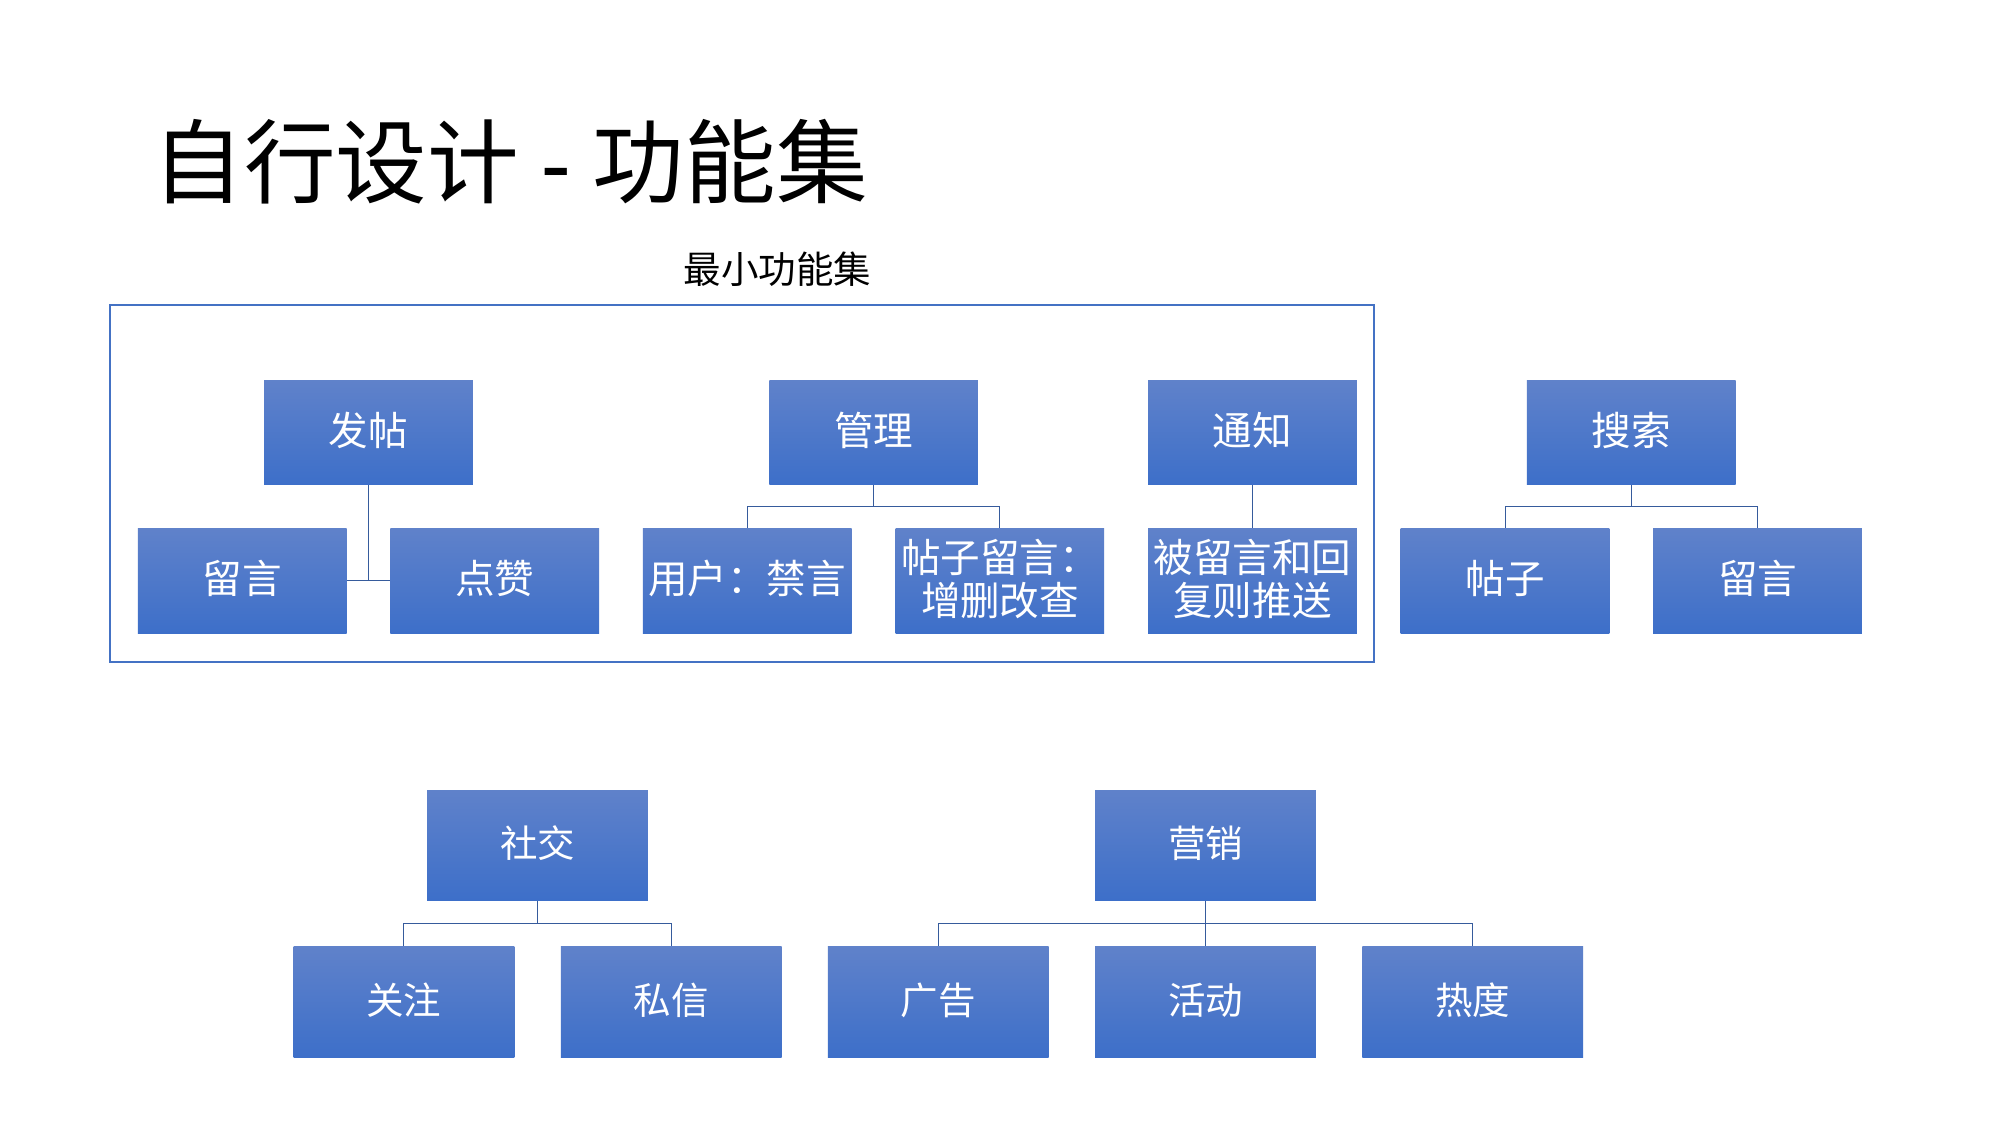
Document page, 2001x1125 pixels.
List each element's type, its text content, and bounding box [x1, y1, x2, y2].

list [137, 275, 1863, 738]
text_box 最小功能集 [668, 238, 886, 275]
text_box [293, 738, 1584, 1110]
title 自行设计-功能集 [137, 58, 1863, 275]
text_box [109, 304, 137, 663]
